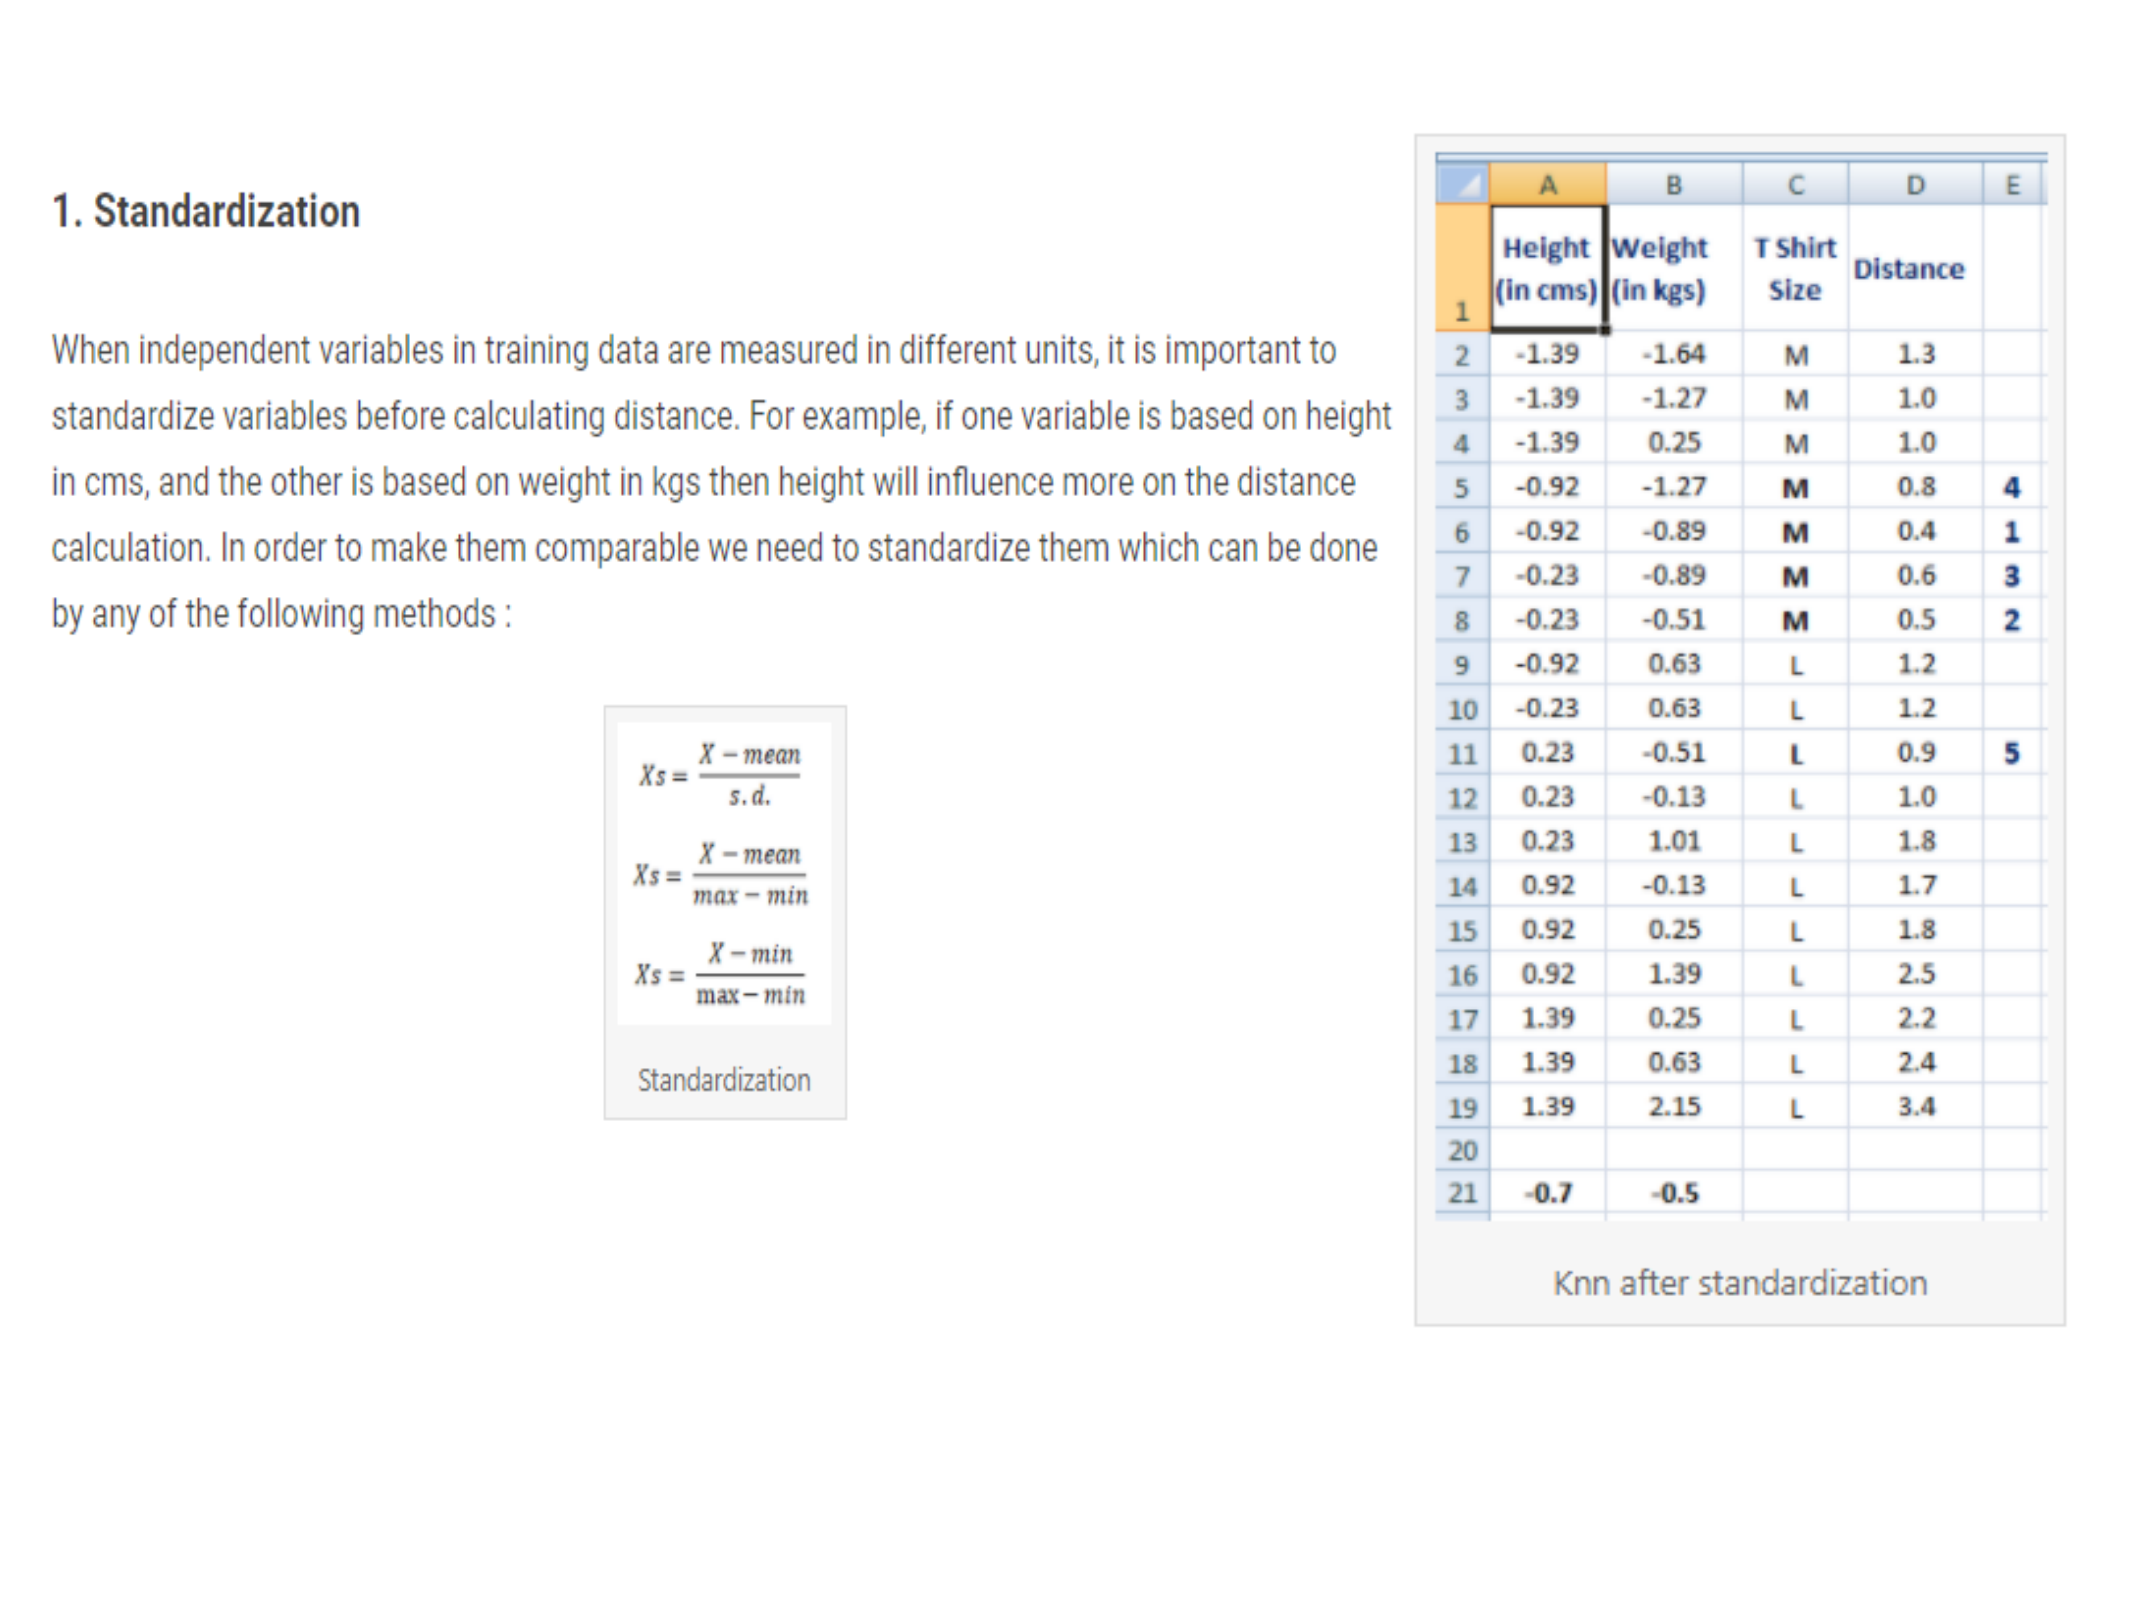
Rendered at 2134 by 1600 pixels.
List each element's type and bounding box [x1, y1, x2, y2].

picture [41, 124, 2083, 1338]
